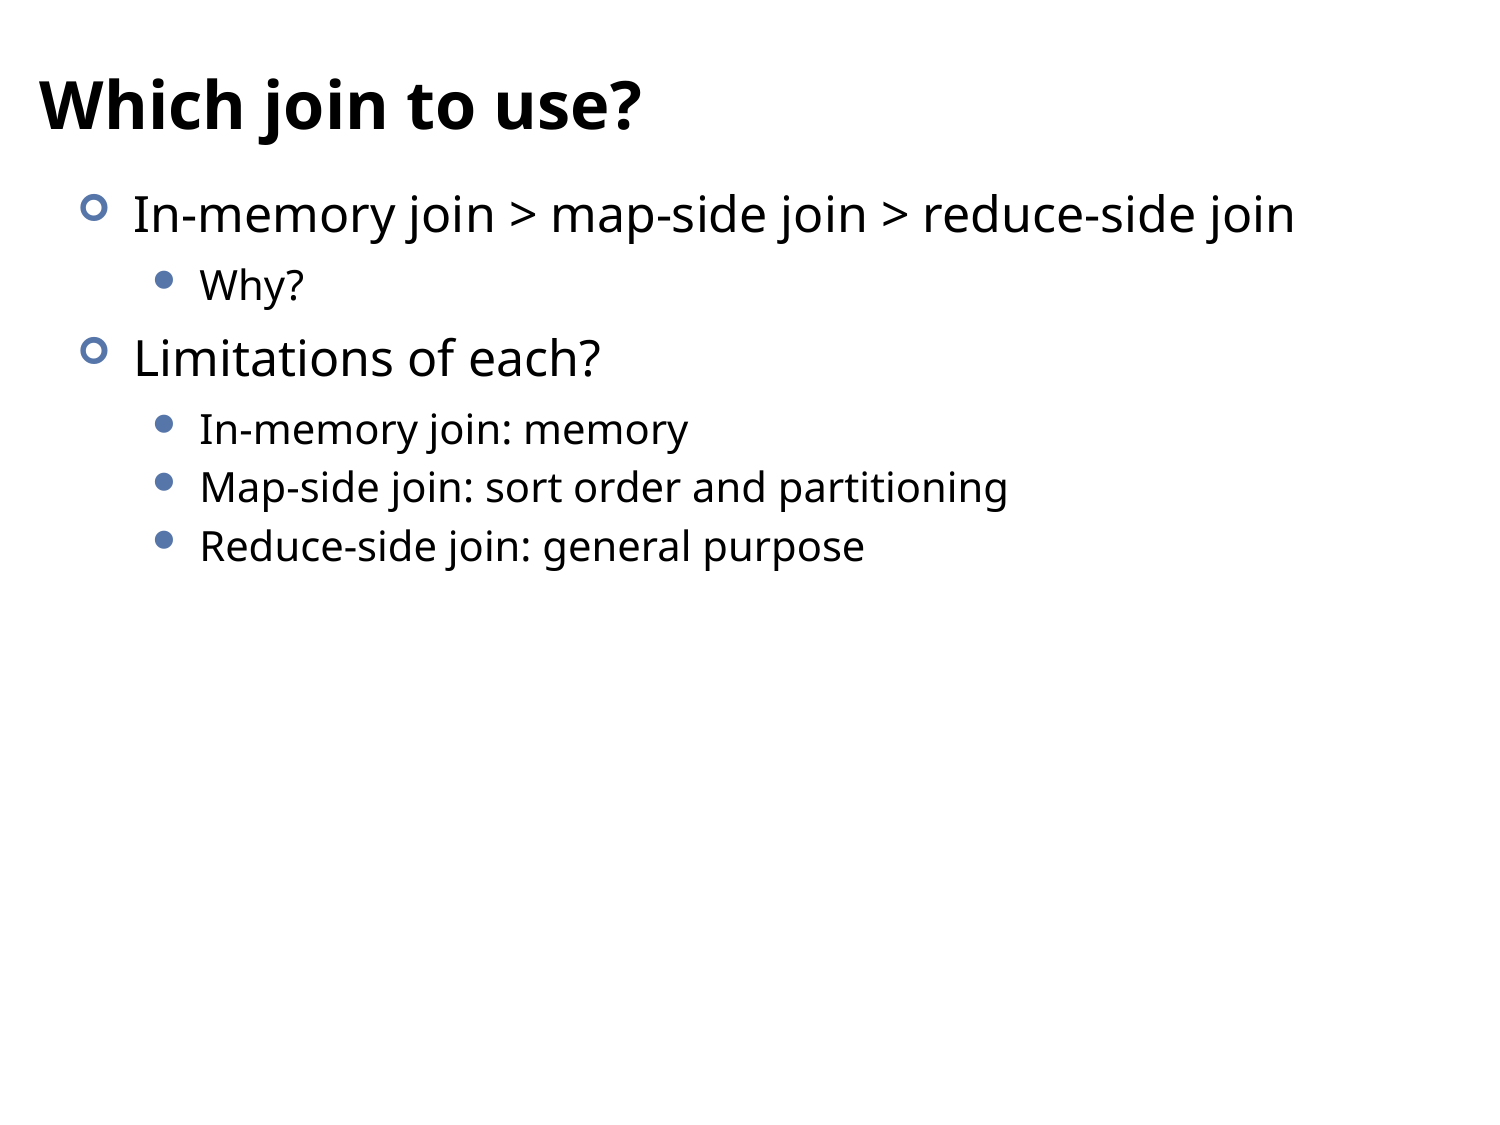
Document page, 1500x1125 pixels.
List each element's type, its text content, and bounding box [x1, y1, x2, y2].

title Which join to use? [24, 18, 1451, 188]
list In-memory join > map-side join > reduce-side join Why? Limitations of each? In-memory join: memory Map-side join: sort order and partitioning Reduce-side join: general purpose [62, 174, 1451, 1013]
